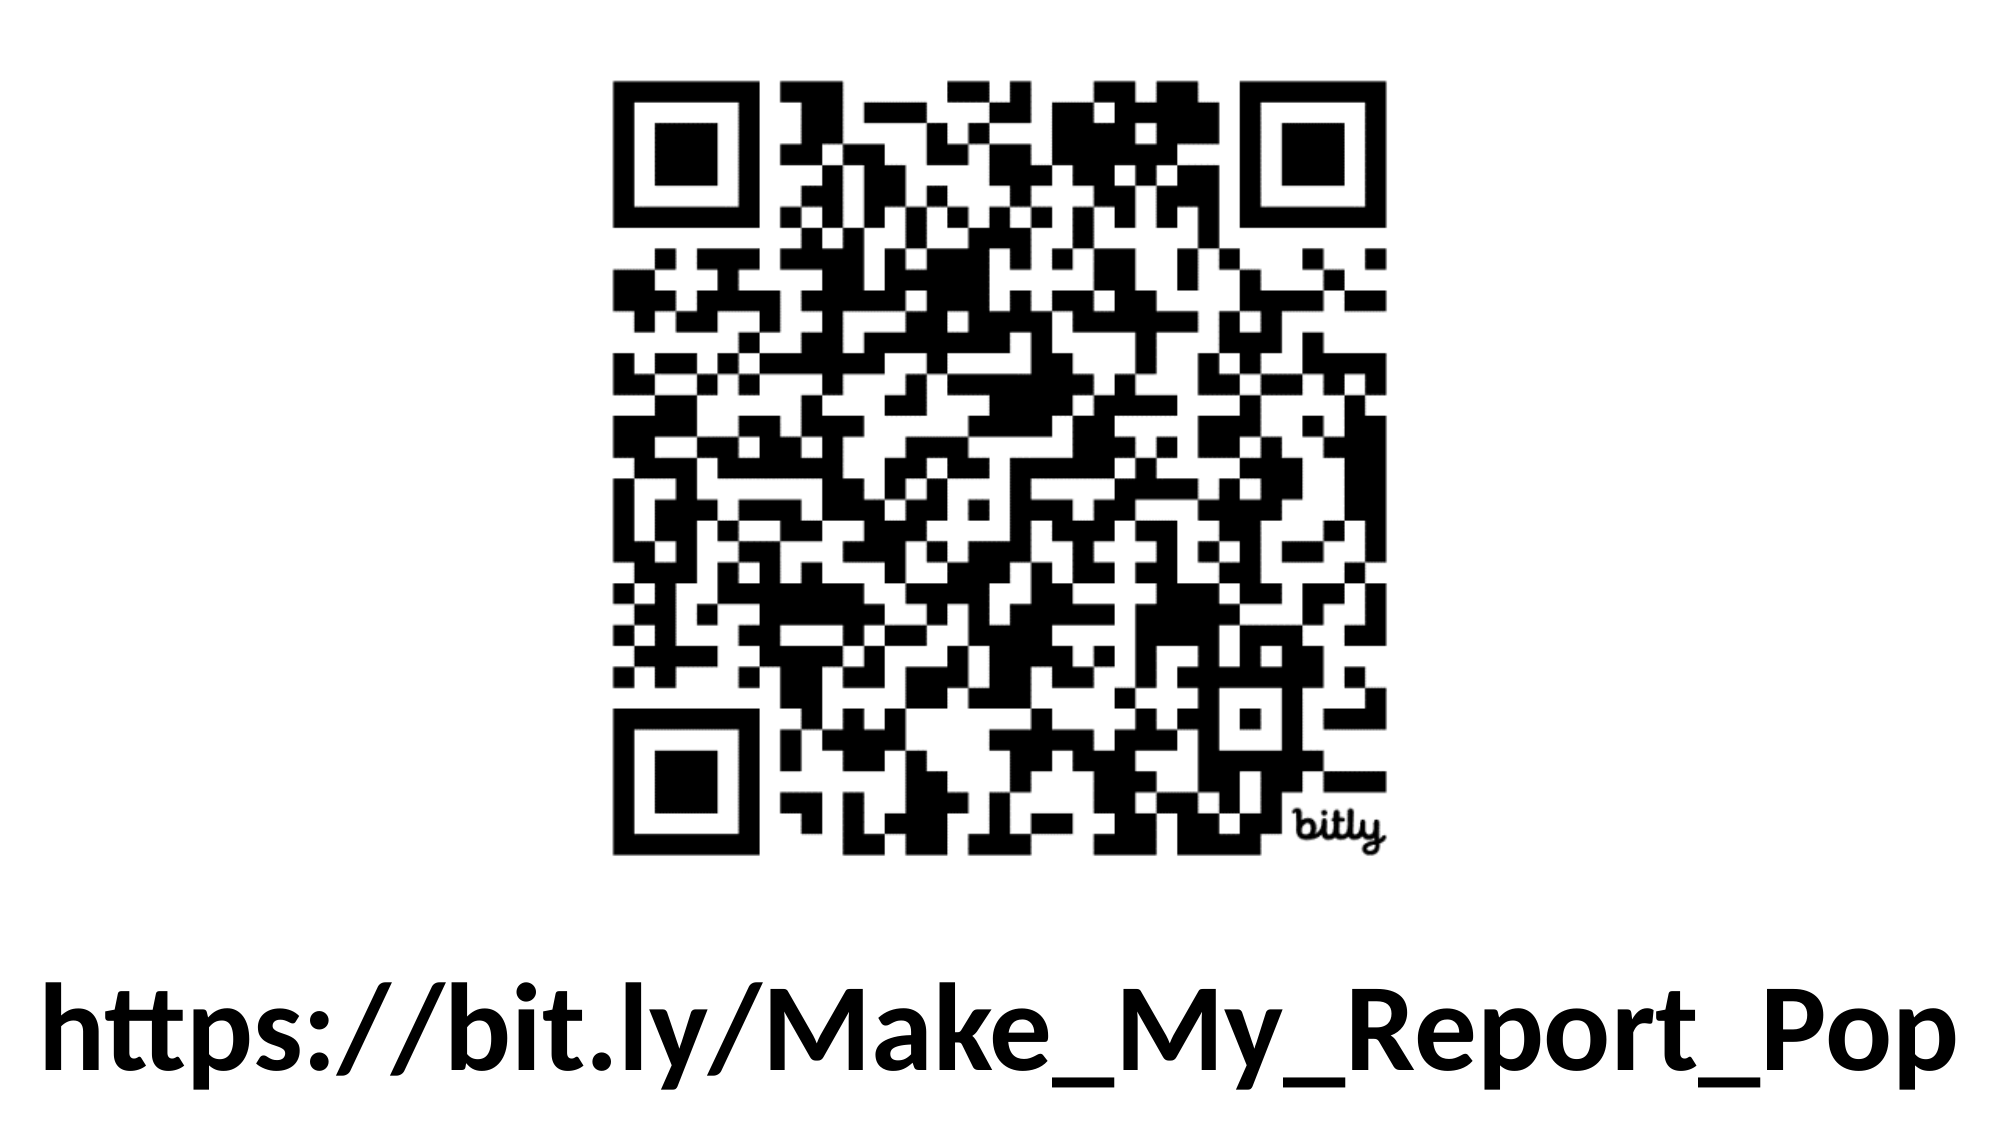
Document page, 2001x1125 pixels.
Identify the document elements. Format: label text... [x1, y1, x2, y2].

text_box https://bit.ly/Make_My_Report_Pop [0, 938, 2000, 1104]
picture [529, 0, 1470, 939]
